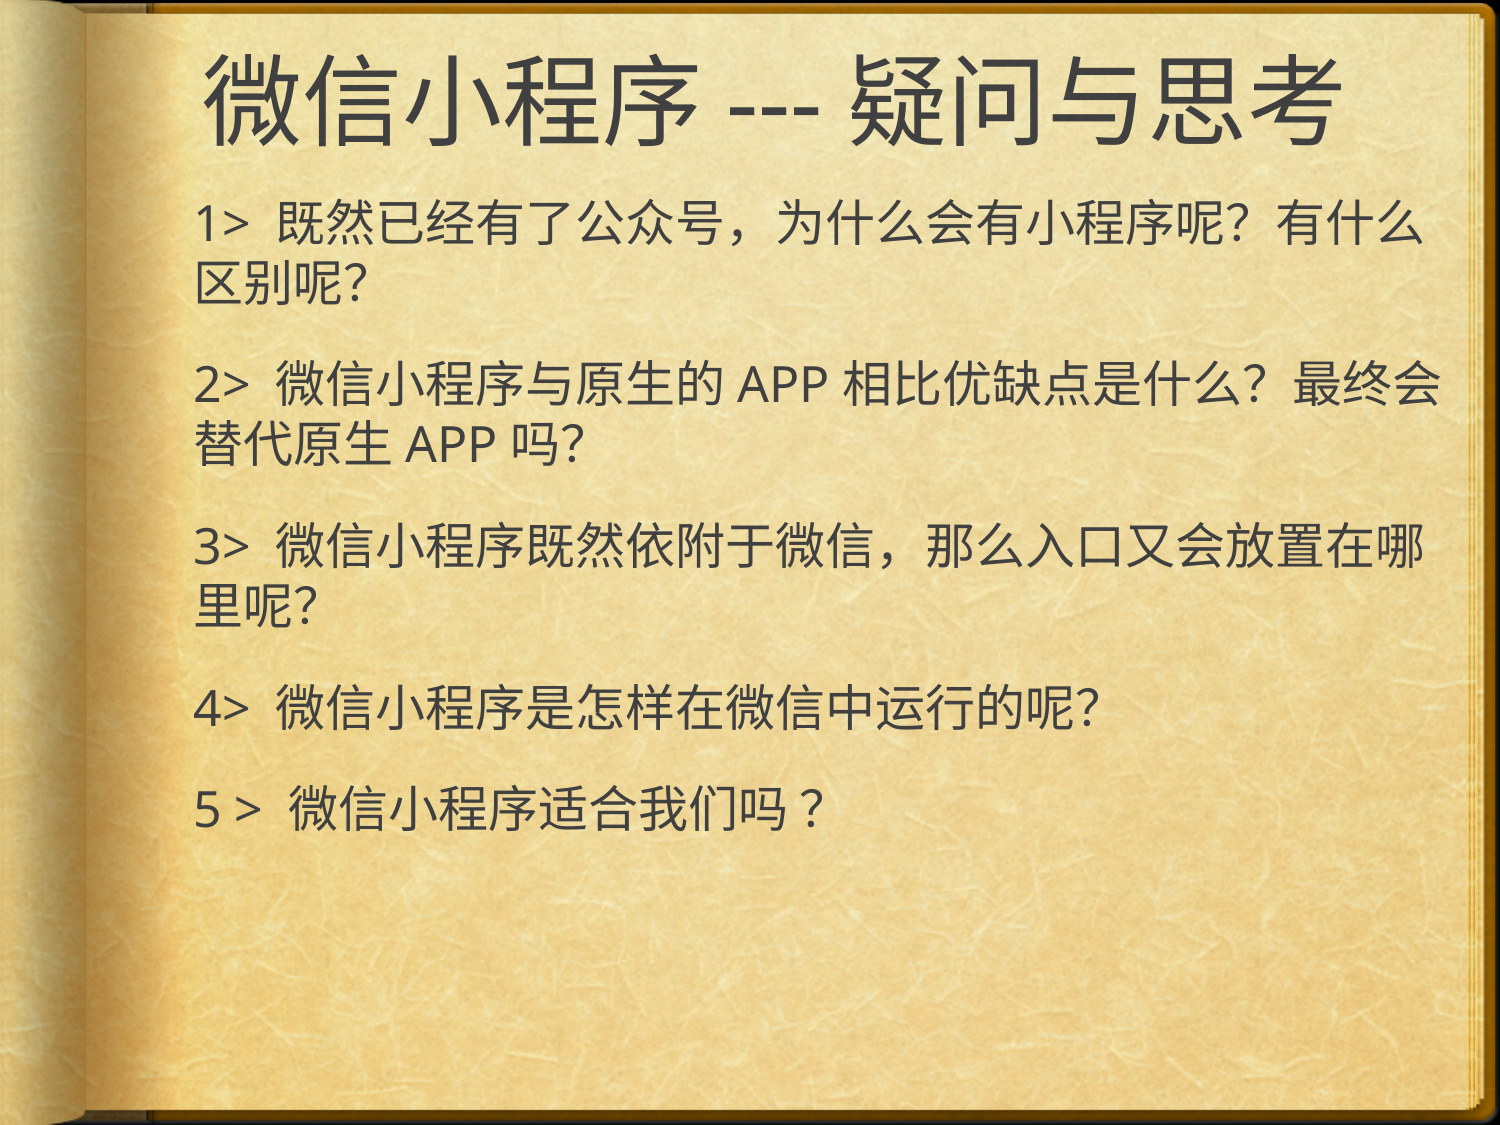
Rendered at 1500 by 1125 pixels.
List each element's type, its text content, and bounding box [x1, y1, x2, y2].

picture [0, 0, 1500, 1125]
list 1> 既然已经有了公众号，为什么会有小程序呢？有什么区别呢？ 2> 微信小程序与原生的APP相比优缺点是什么？最终会替代原生APP吗？ 3> 微信小程序既然依附于微信，那么入口又会放置在哪里呢？ 4> 微信小程序是怎样在微信中运行的呢？ 5 > 微信小程序适合我们吗 ？ [178, 183, 1465, 1094]
title 微信小程序---疑问与思考 [178, 26, 1372, 183]
